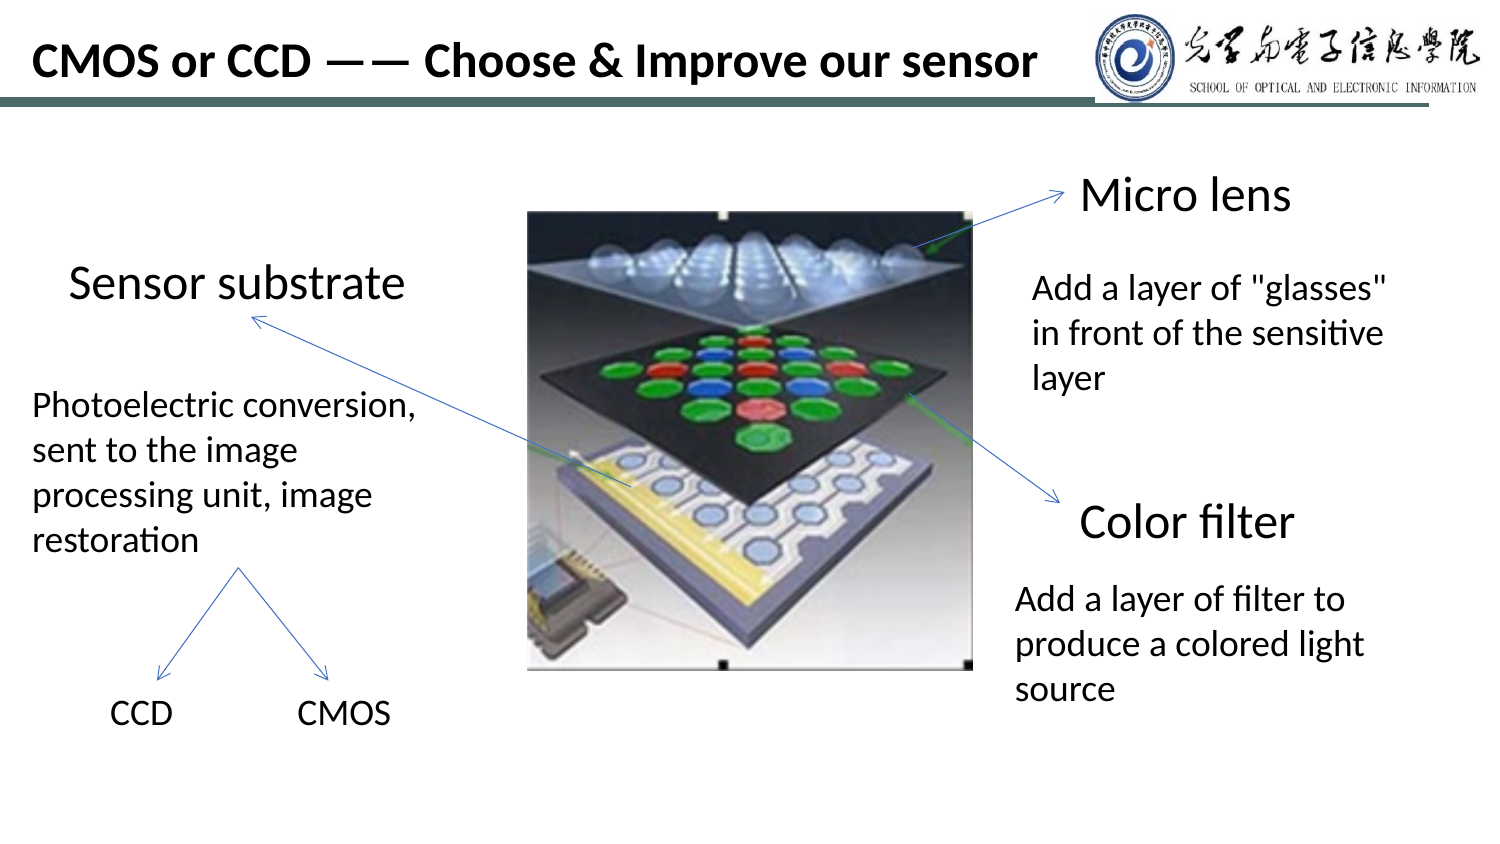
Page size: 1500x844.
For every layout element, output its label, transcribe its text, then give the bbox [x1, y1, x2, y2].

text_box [250, 317, 632, 487]
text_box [908, 393, 1061, 504]
text_box Micro lens [1064, 154, 1365, 230]
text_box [238, 569, 329, 681]
text_box Color filter [1064, 481, 1353, 557]
text_box Photoelectric conversion, sent to the image processing unit, image restoration [17, 372, 460, 568]
text_box Add a layer of "glasses" in front of the sensitive layer [1017, 255, 1430, 406]
text_box CMOS or CCD —— Choose & Improve our sensor [17, 20, 1095, 96]
text_box CMOS [282, 680, 414, 741]
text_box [156, 569, 238, 681]
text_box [912, 192, 1065, 248]
text_box CCD [95, 680, 219, 741]
text_box Sensor substrate [53, 242, 449, 317]
text_box Add a layer of filter to produce a colored light source [999, 566, 1430, 717]
picture [1095, 14, 1483, 103]
picture [527, 211, 973, 671]
